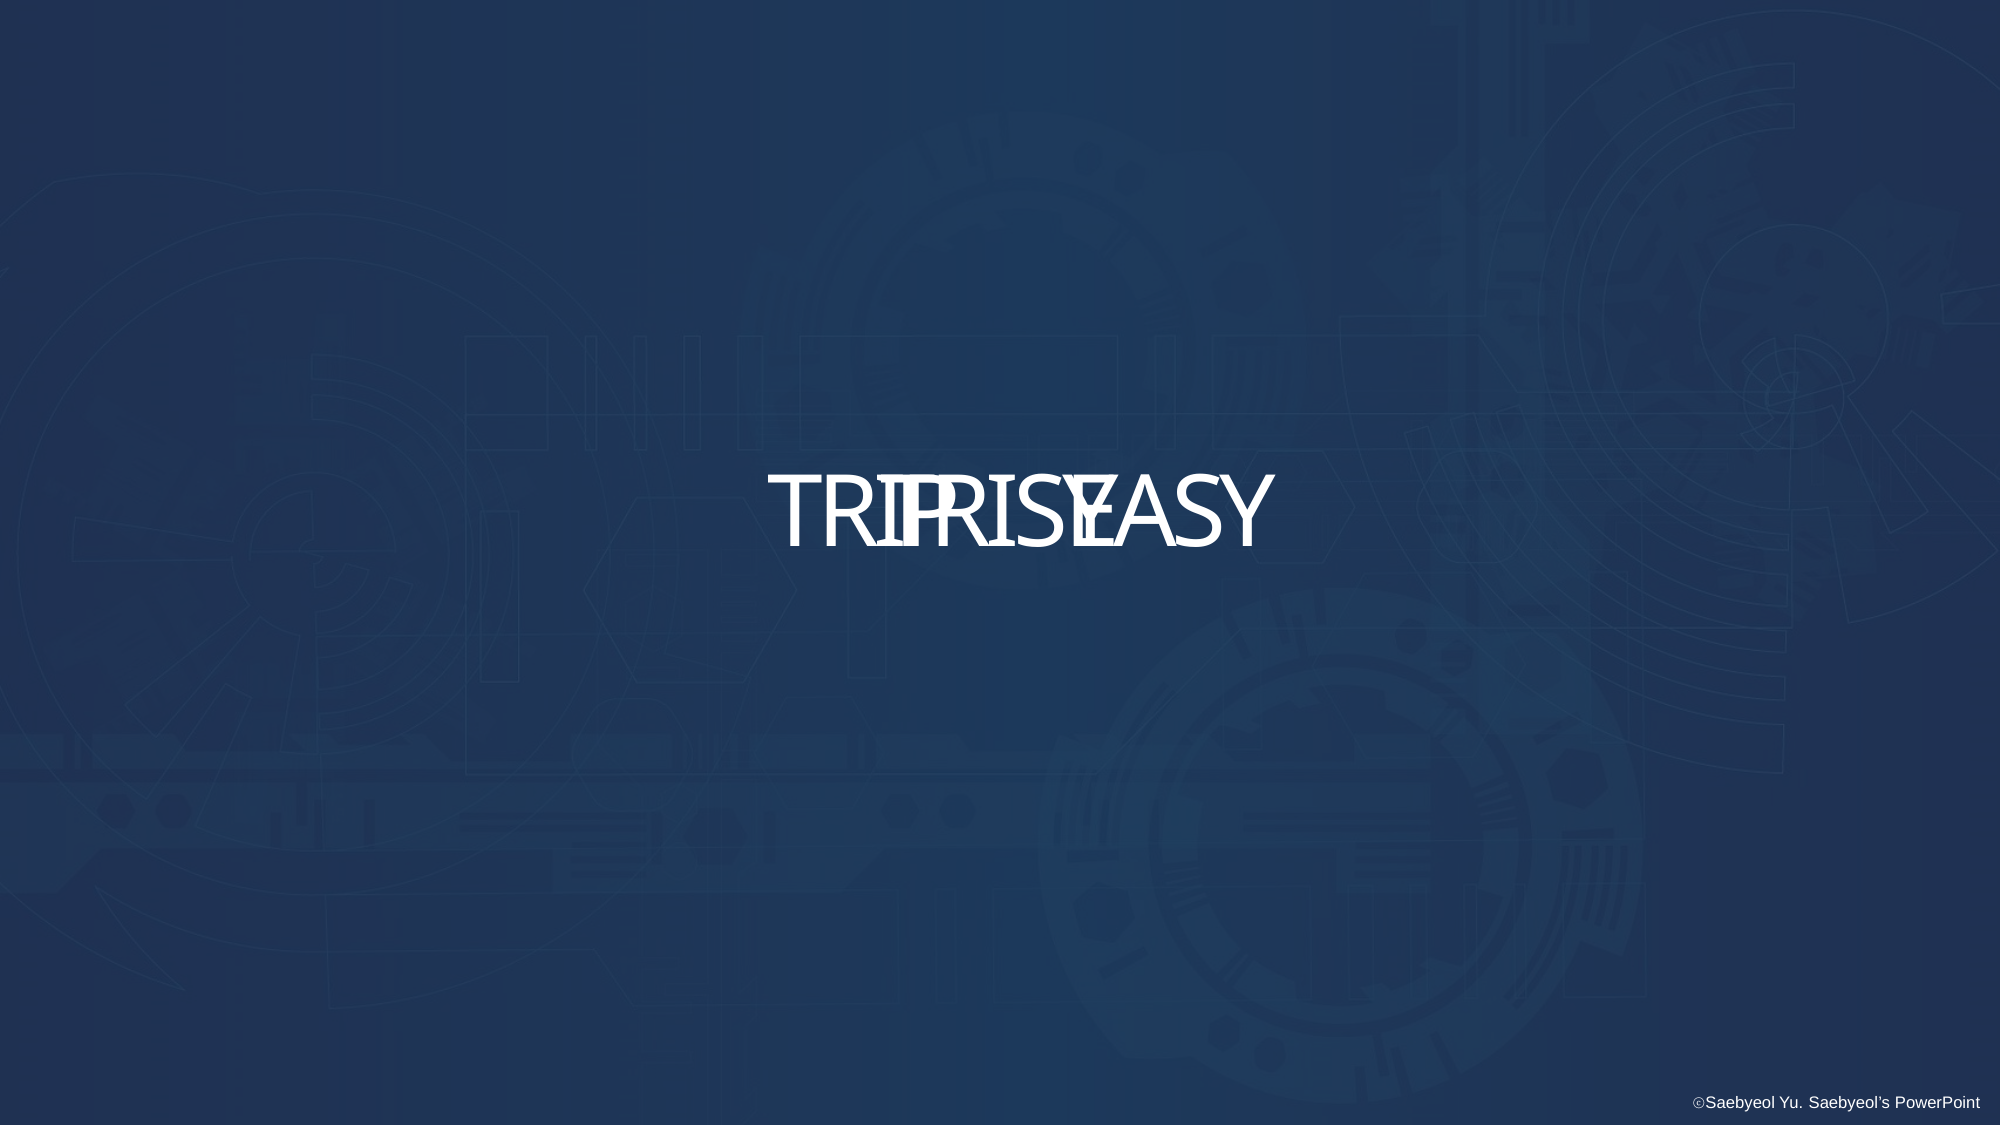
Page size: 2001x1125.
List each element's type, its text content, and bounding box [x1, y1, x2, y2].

text_box TRIP [753, 439, 977, 574]
text_box EASY [1049, 439, 1292, 574]
text_box TRISY [977, 439, 1049, 574]
